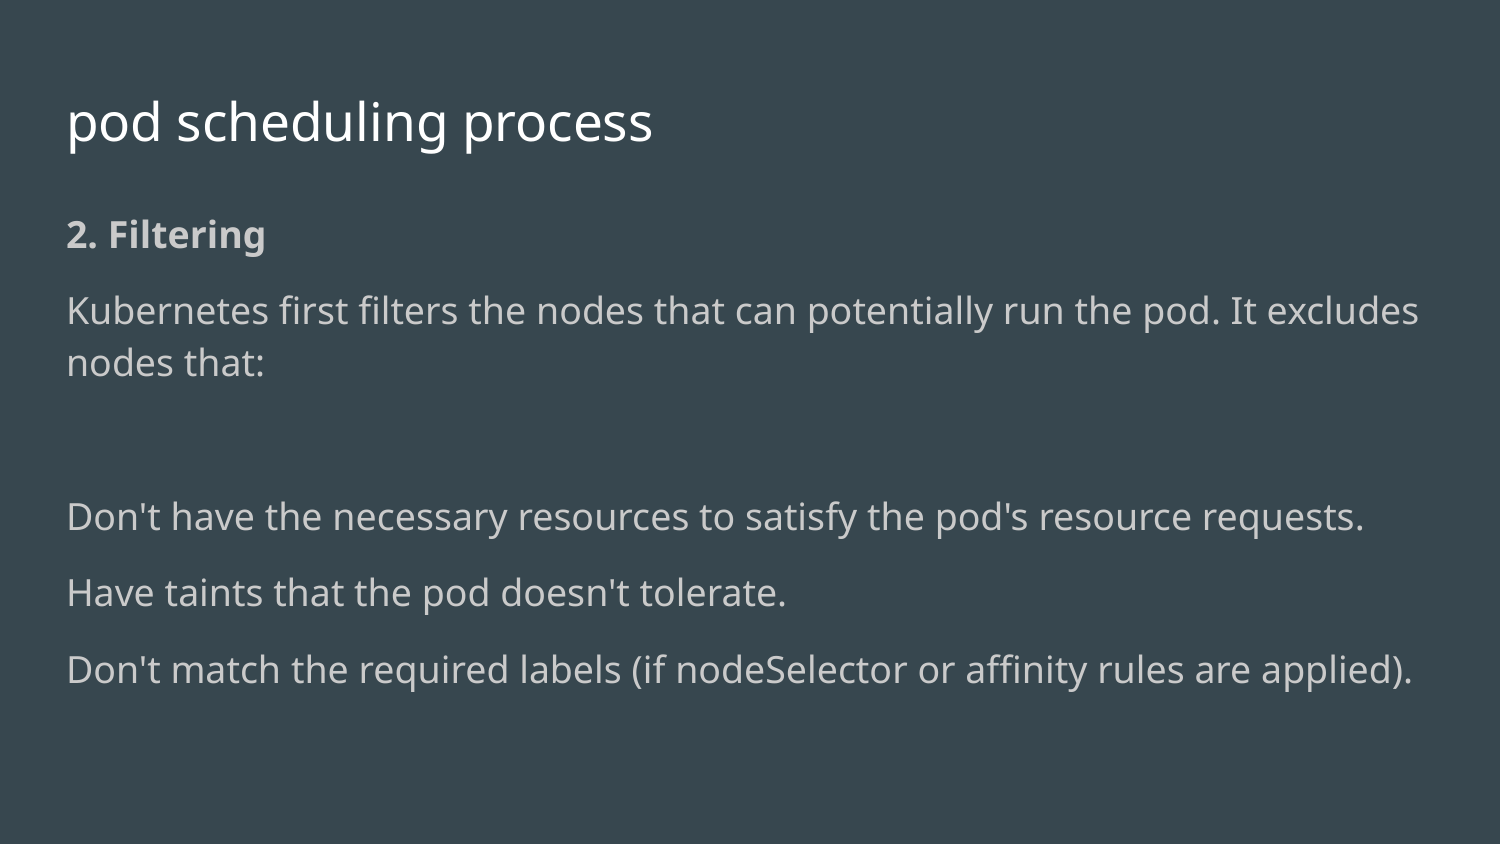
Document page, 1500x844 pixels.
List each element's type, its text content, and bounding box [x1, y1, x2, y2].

list 2. Filtering Kubernetes first filters the nodes that can potentially run the pod. It excludes nodes that: Don't have the necessary resources to satisfy the pod's resource requests. Have taints that the pod doesn't tolerate. Don't match the required labels (if nodeSelector or affinity rules are applied). [51, 189, 1449, 750]
title pod scheduling process [51, 72, 1449, 167]
